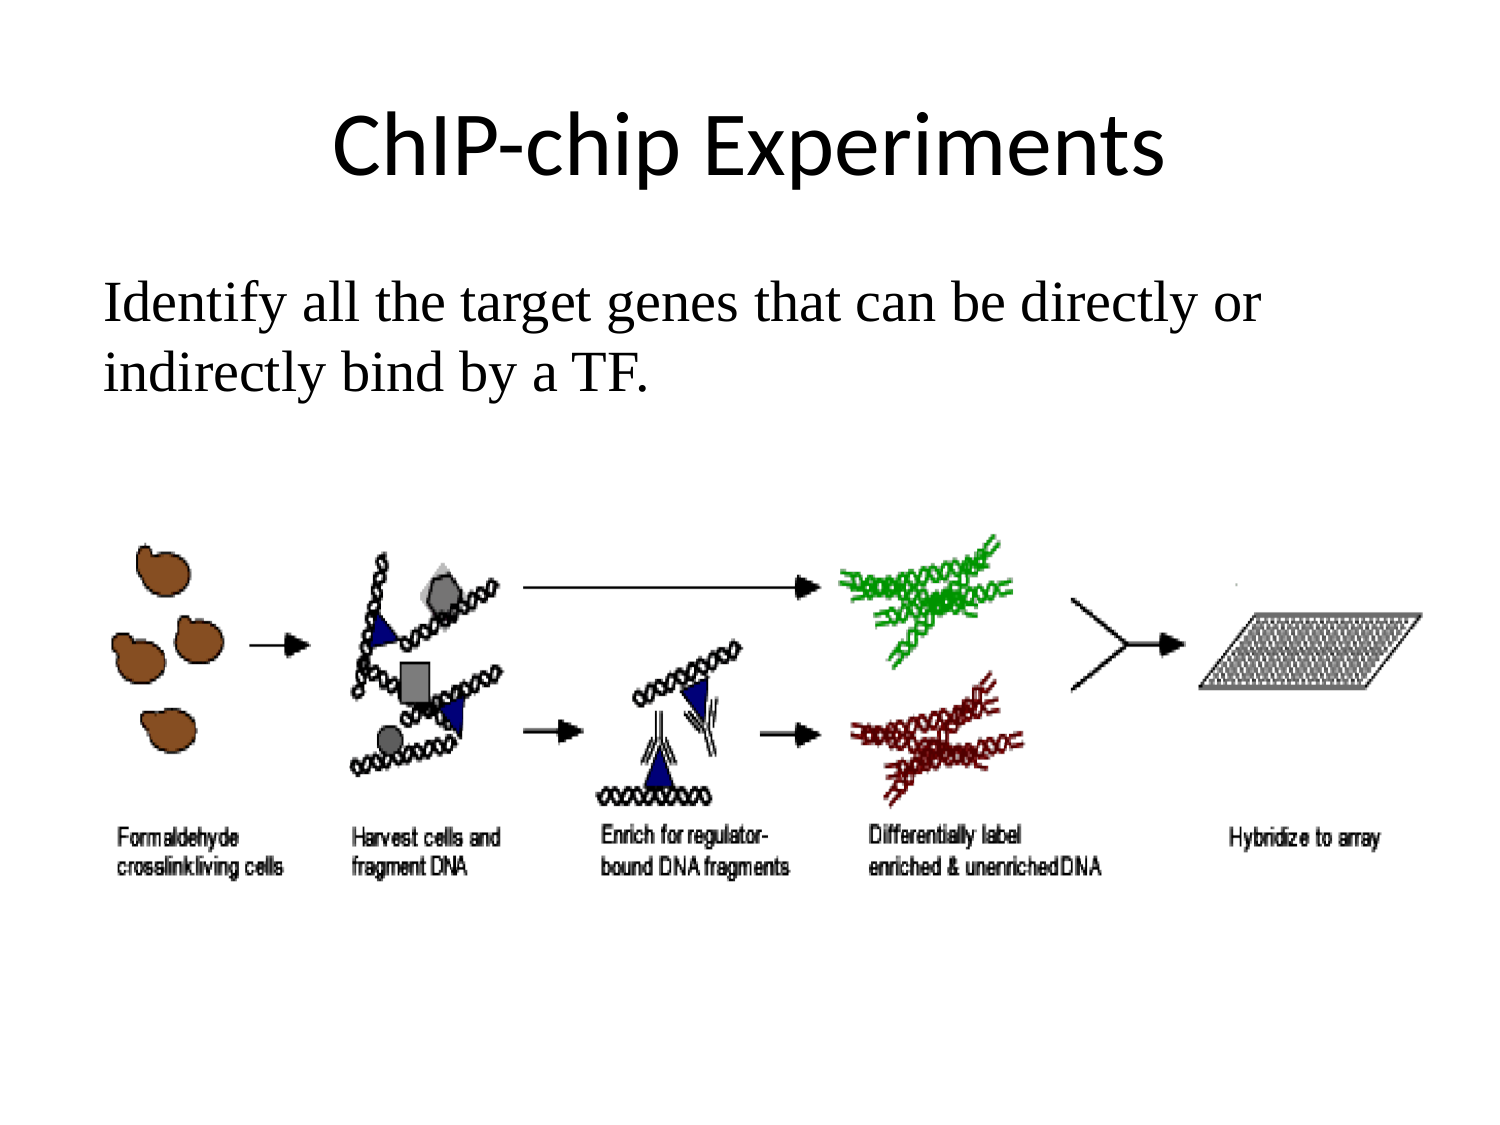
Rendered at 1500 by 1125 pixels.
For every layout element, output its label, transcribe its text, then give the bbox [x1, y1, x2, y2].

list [100, 526, 1430, 887]
text_box Identify all the target genes that can be directly or indirectly bind by a TF. [88, 255, 1365, 410]
title ChIP-chip Experiments [75, 45, 1425, 233]
